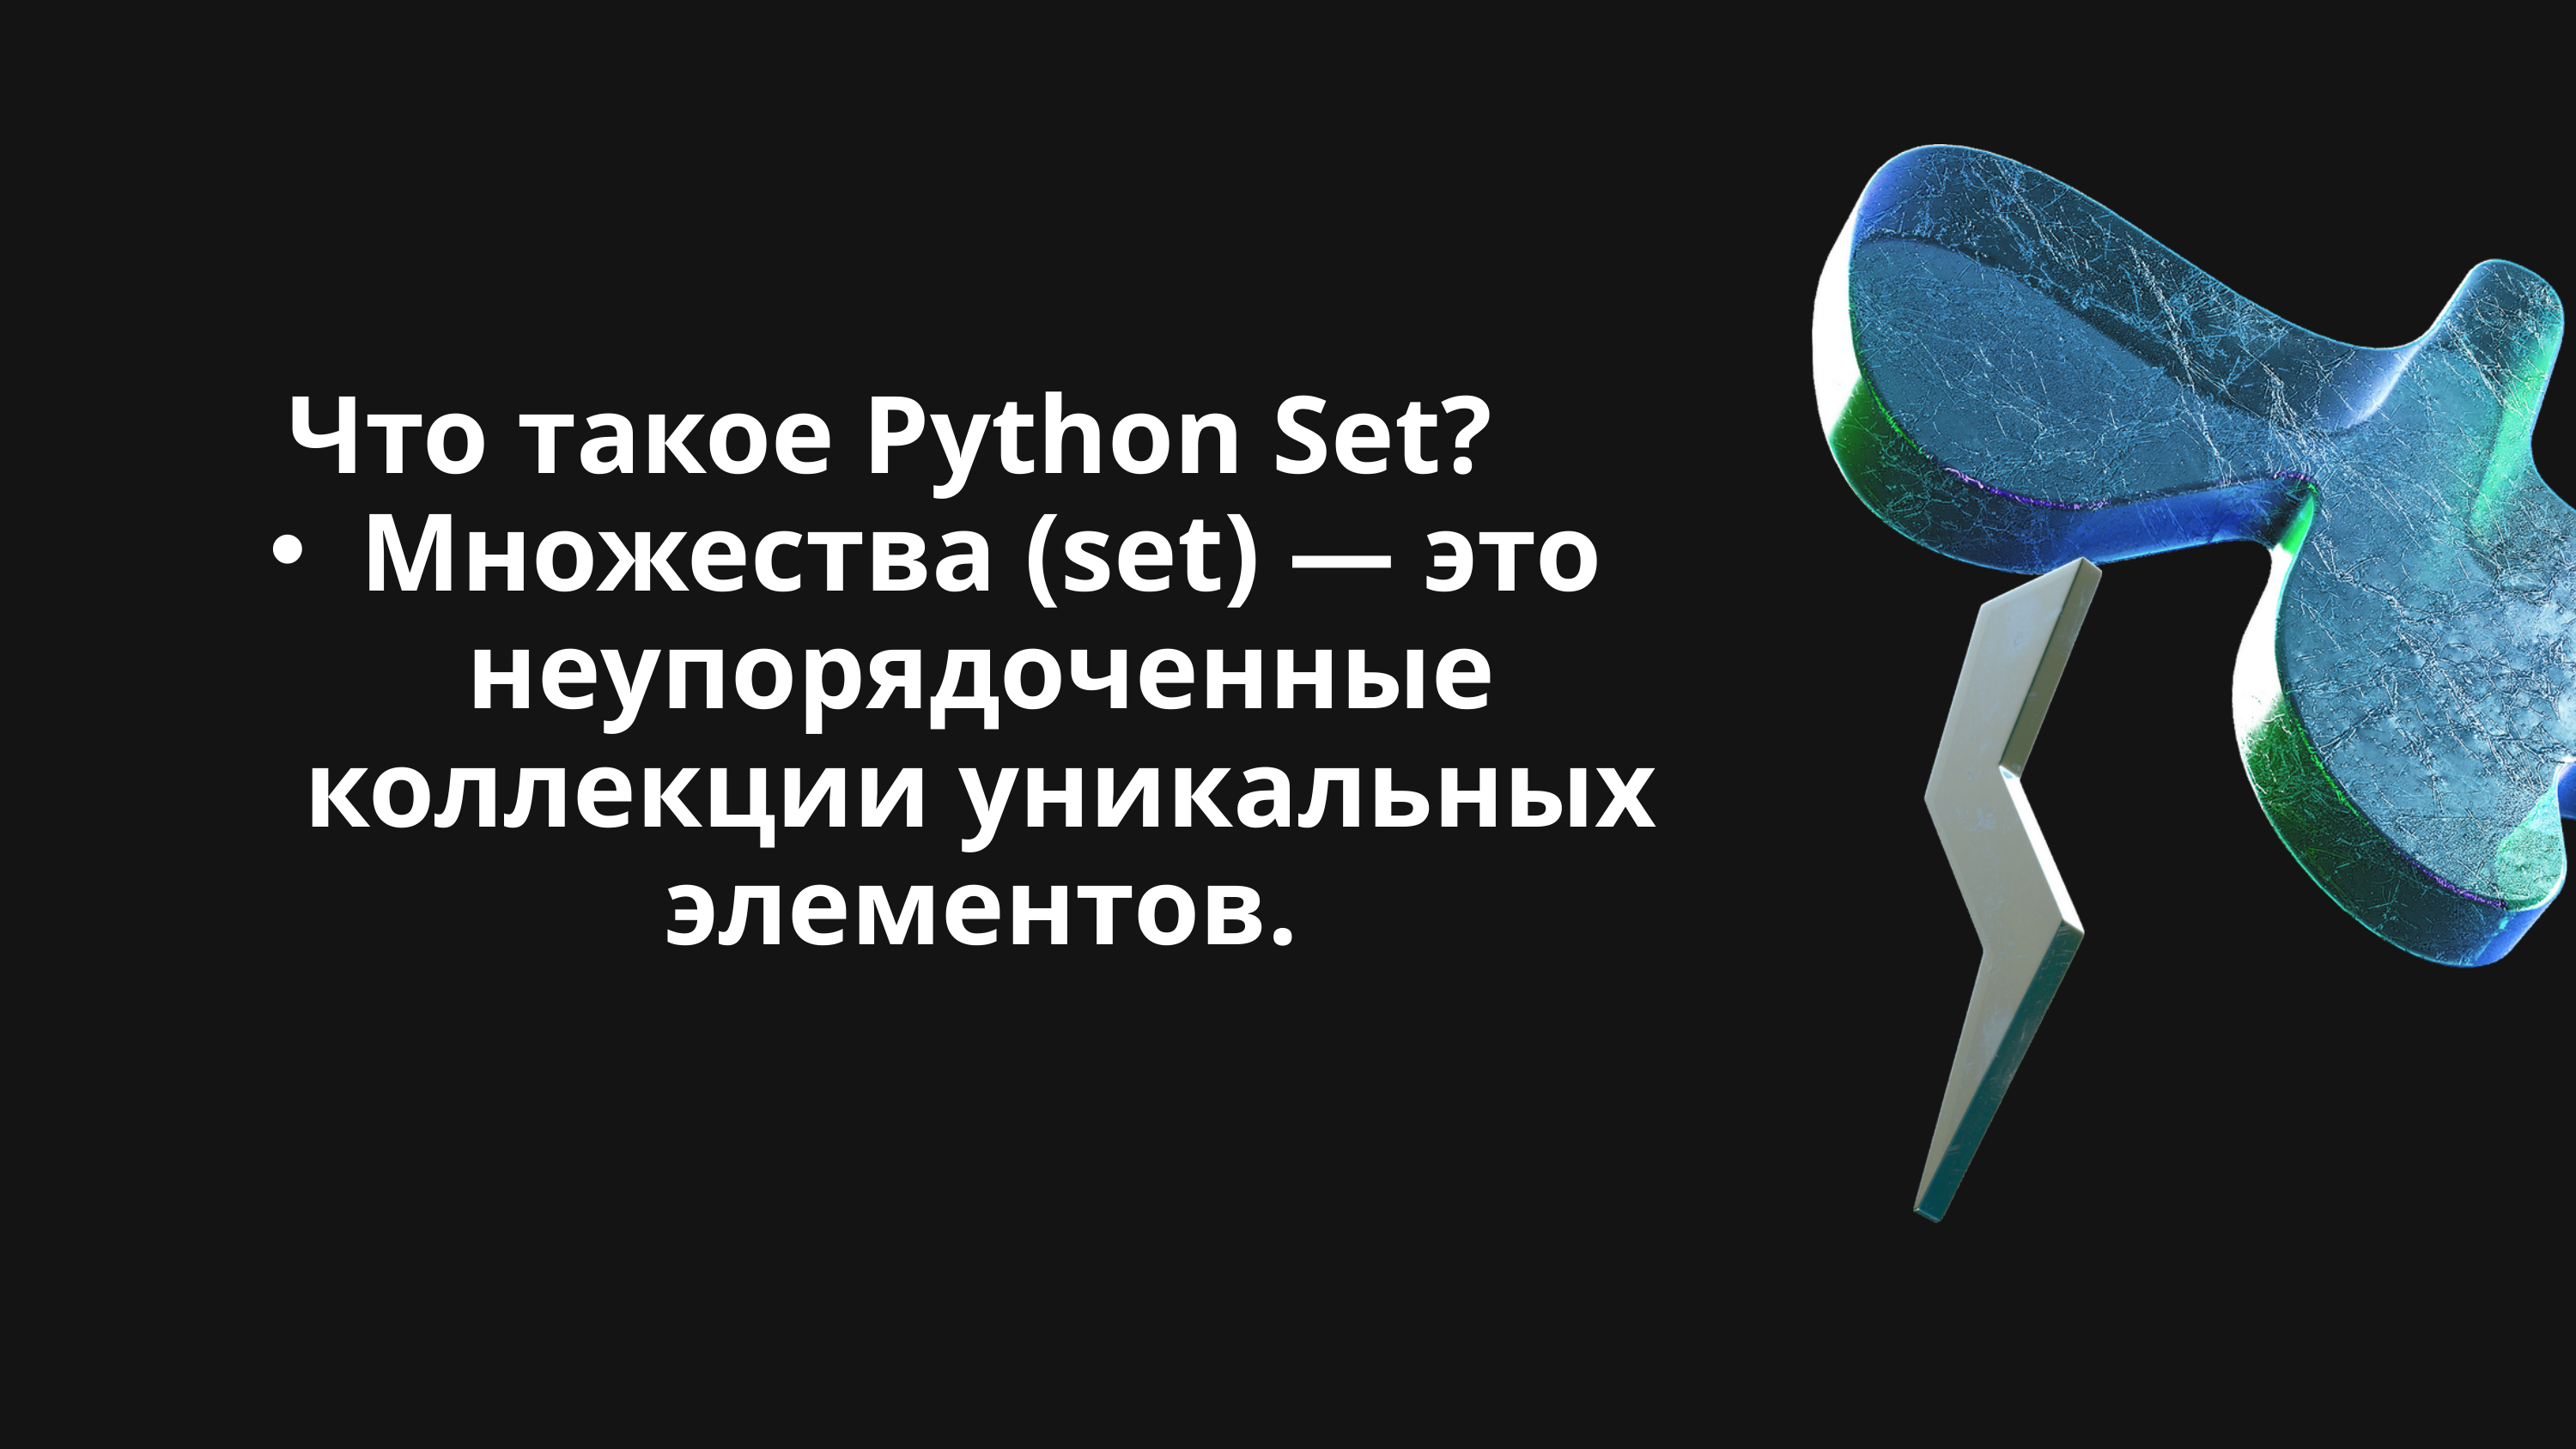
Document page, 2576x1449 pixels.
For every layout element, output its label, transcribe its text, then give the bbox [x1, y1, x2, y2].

text_box [1912, 556, 2103, 1223]
text_box Что такое Python Set? Множества (set) — это неупорядоченные коллекции уникальных элементов. [0, 377, 1813, 1202]
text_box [212, 508, 1758, 940]
text_box [1812, 144, 2576, 968]
